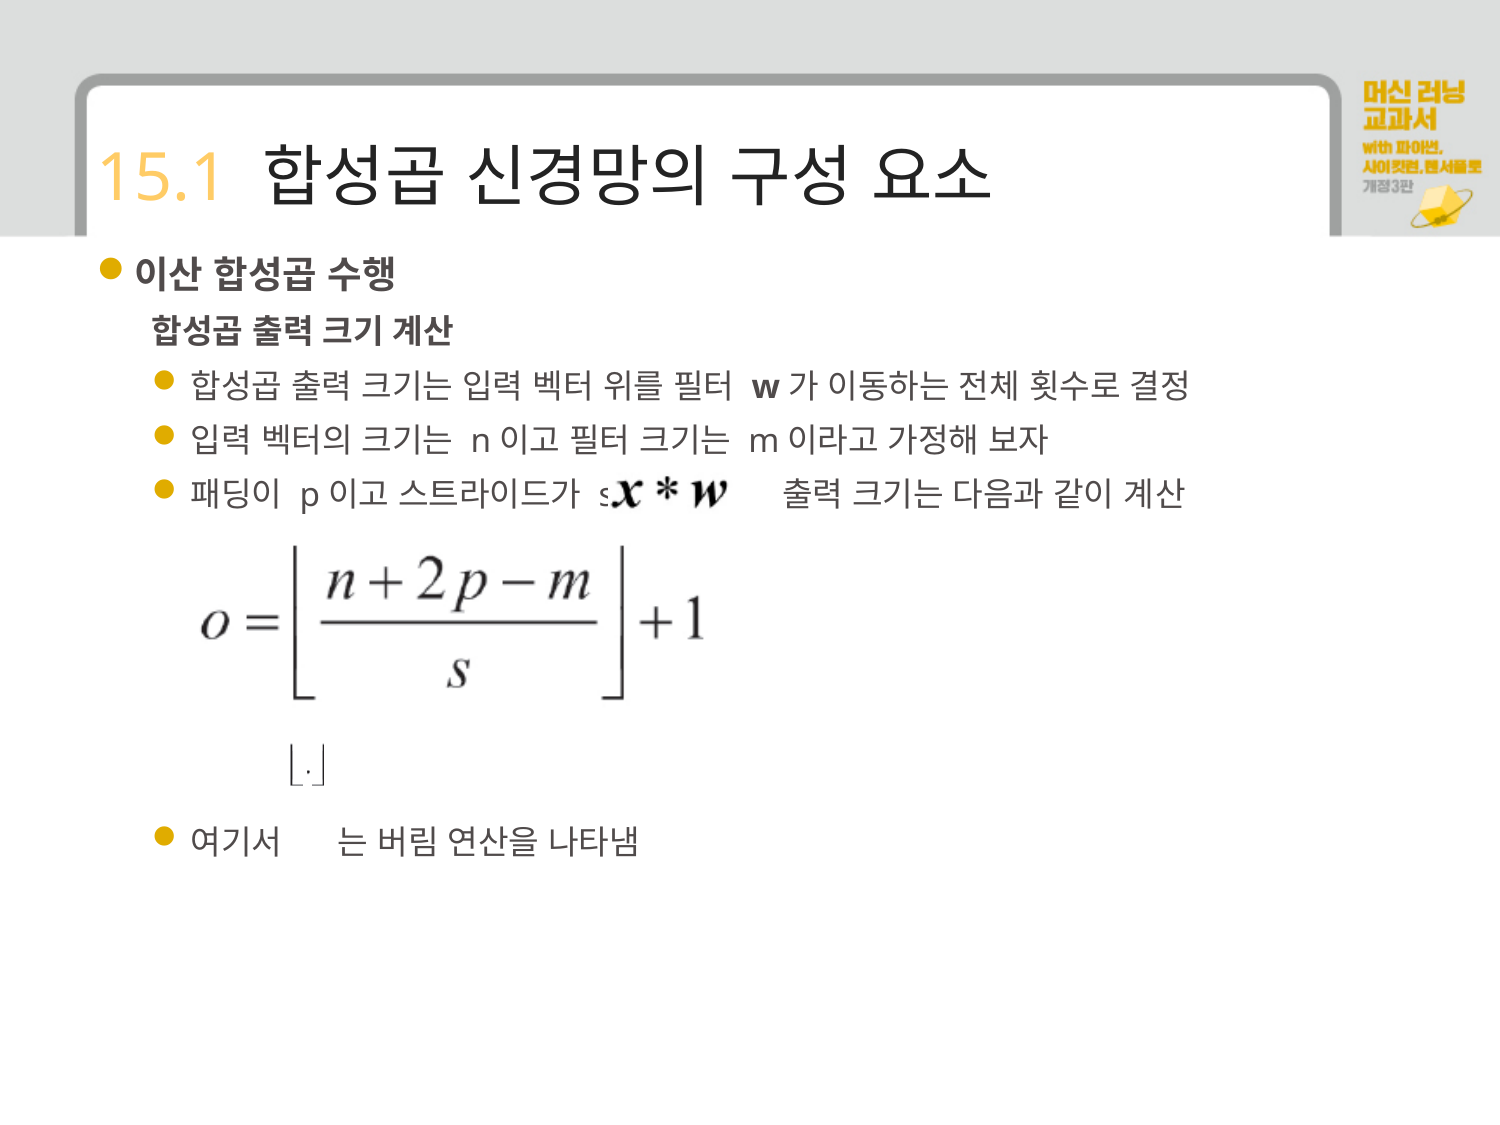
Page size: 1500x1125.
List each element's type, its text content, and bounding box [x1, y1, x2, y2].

picture [0, 0, 1500, 1125]
list 이산 합성곱 수행 합성곱 출력 크기 계산 합성곱 출력 크기는 입력 벡터 위를 필터 w가 이동하는 전체 횟수로 결정 입력 벡터의 크기는 n이고 필터 크기는 m이라고 가정해 보자 패딩이 p이고 스트라이드가 s인 출력 크기는 다음과 같이 계산 여기서 는 버림 연산을 나타냄 [81, 239, 1412, 1054]
title 15.1 합성곱 신경망의 구성 요소 [81, 90, 1412, 222]
